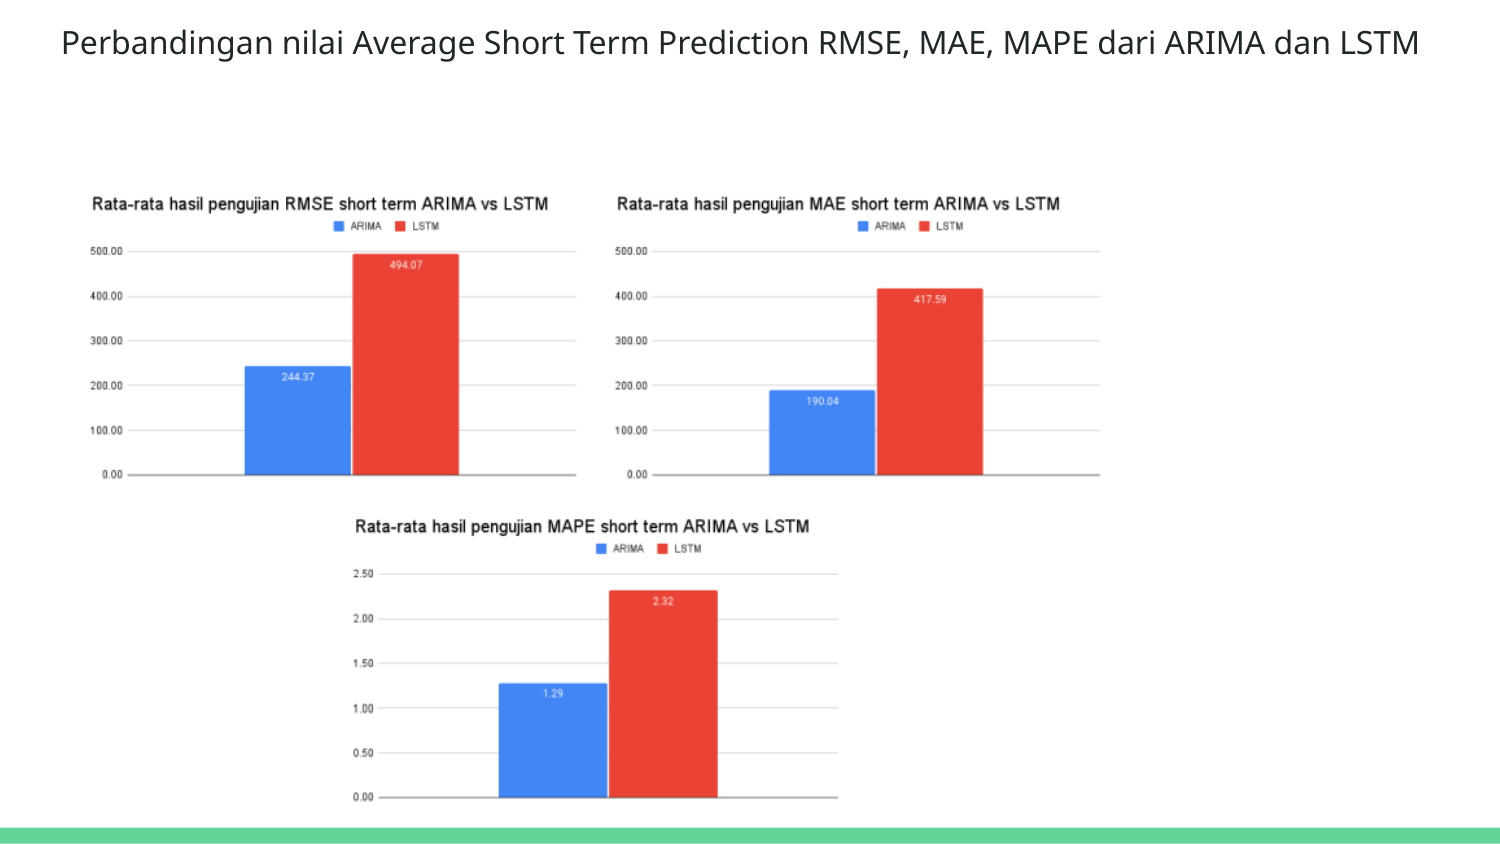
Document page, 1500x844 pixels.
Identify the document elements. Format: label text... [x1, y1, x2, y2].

title Perbandingan nilai Average Short Term Prediction RMSE, MAE, MAPE dari ARIMA dan LSTM [45, 7, 1444, 102]
picture [75, 176, 1112, 813]
